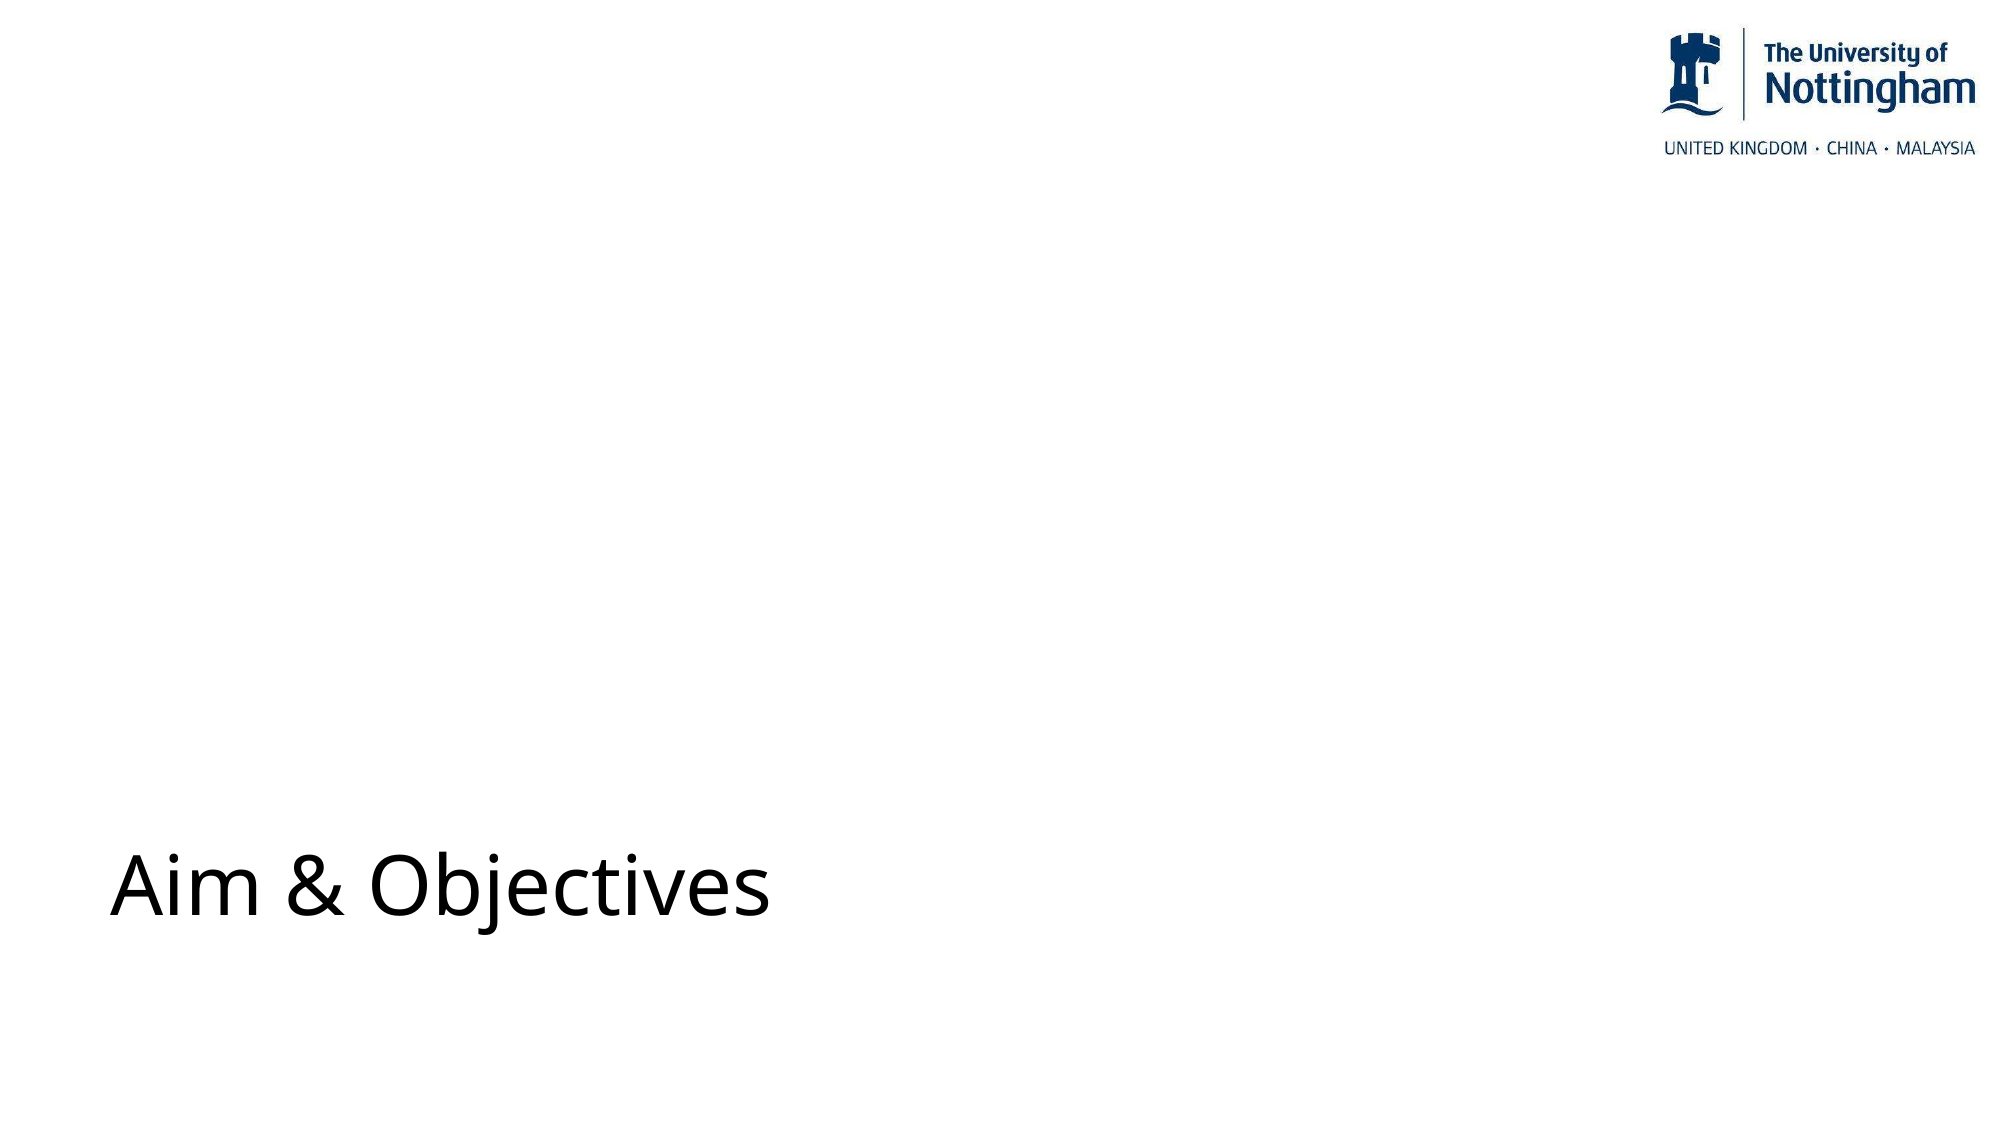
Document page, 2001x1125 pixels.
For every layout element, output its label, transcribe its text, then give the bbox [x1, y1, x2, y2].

text_box Aim & Objectives [95, 802, 1067, 940]
picture [1654, 18, 1982, 164]
